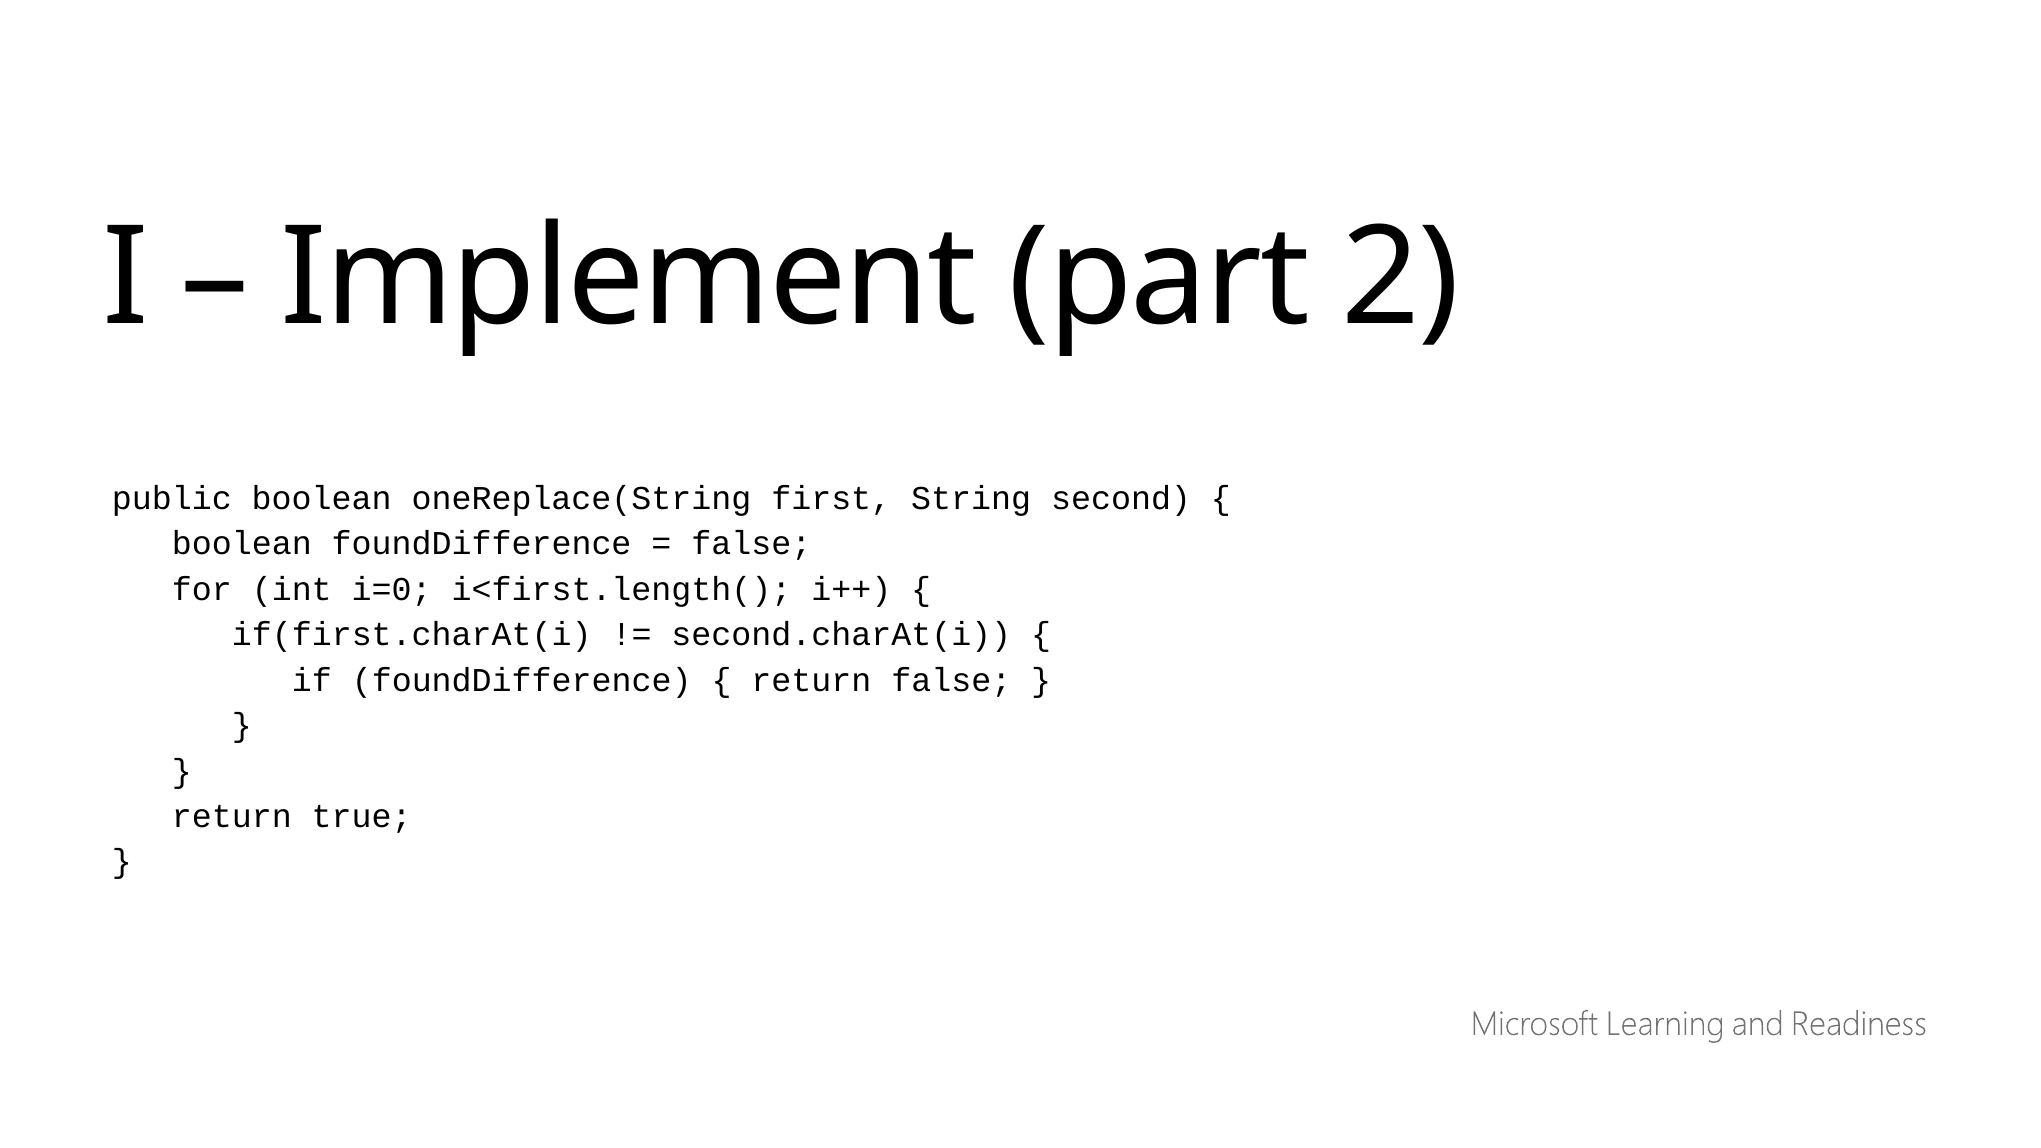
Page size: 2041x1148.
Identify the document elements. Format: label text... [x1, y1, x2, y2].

list public boolean oneReplace(String first, String second) { boolean foundDifference = false; for (int i=0; i<first.length(); i++) { if(first.charAt(i) != second.charAt(i)) { if (foundDifference) { return false; } } } return true; } [111, 470, 1915, 970]
list I – Implement (part 2) [102, 204, 1913, 333]
